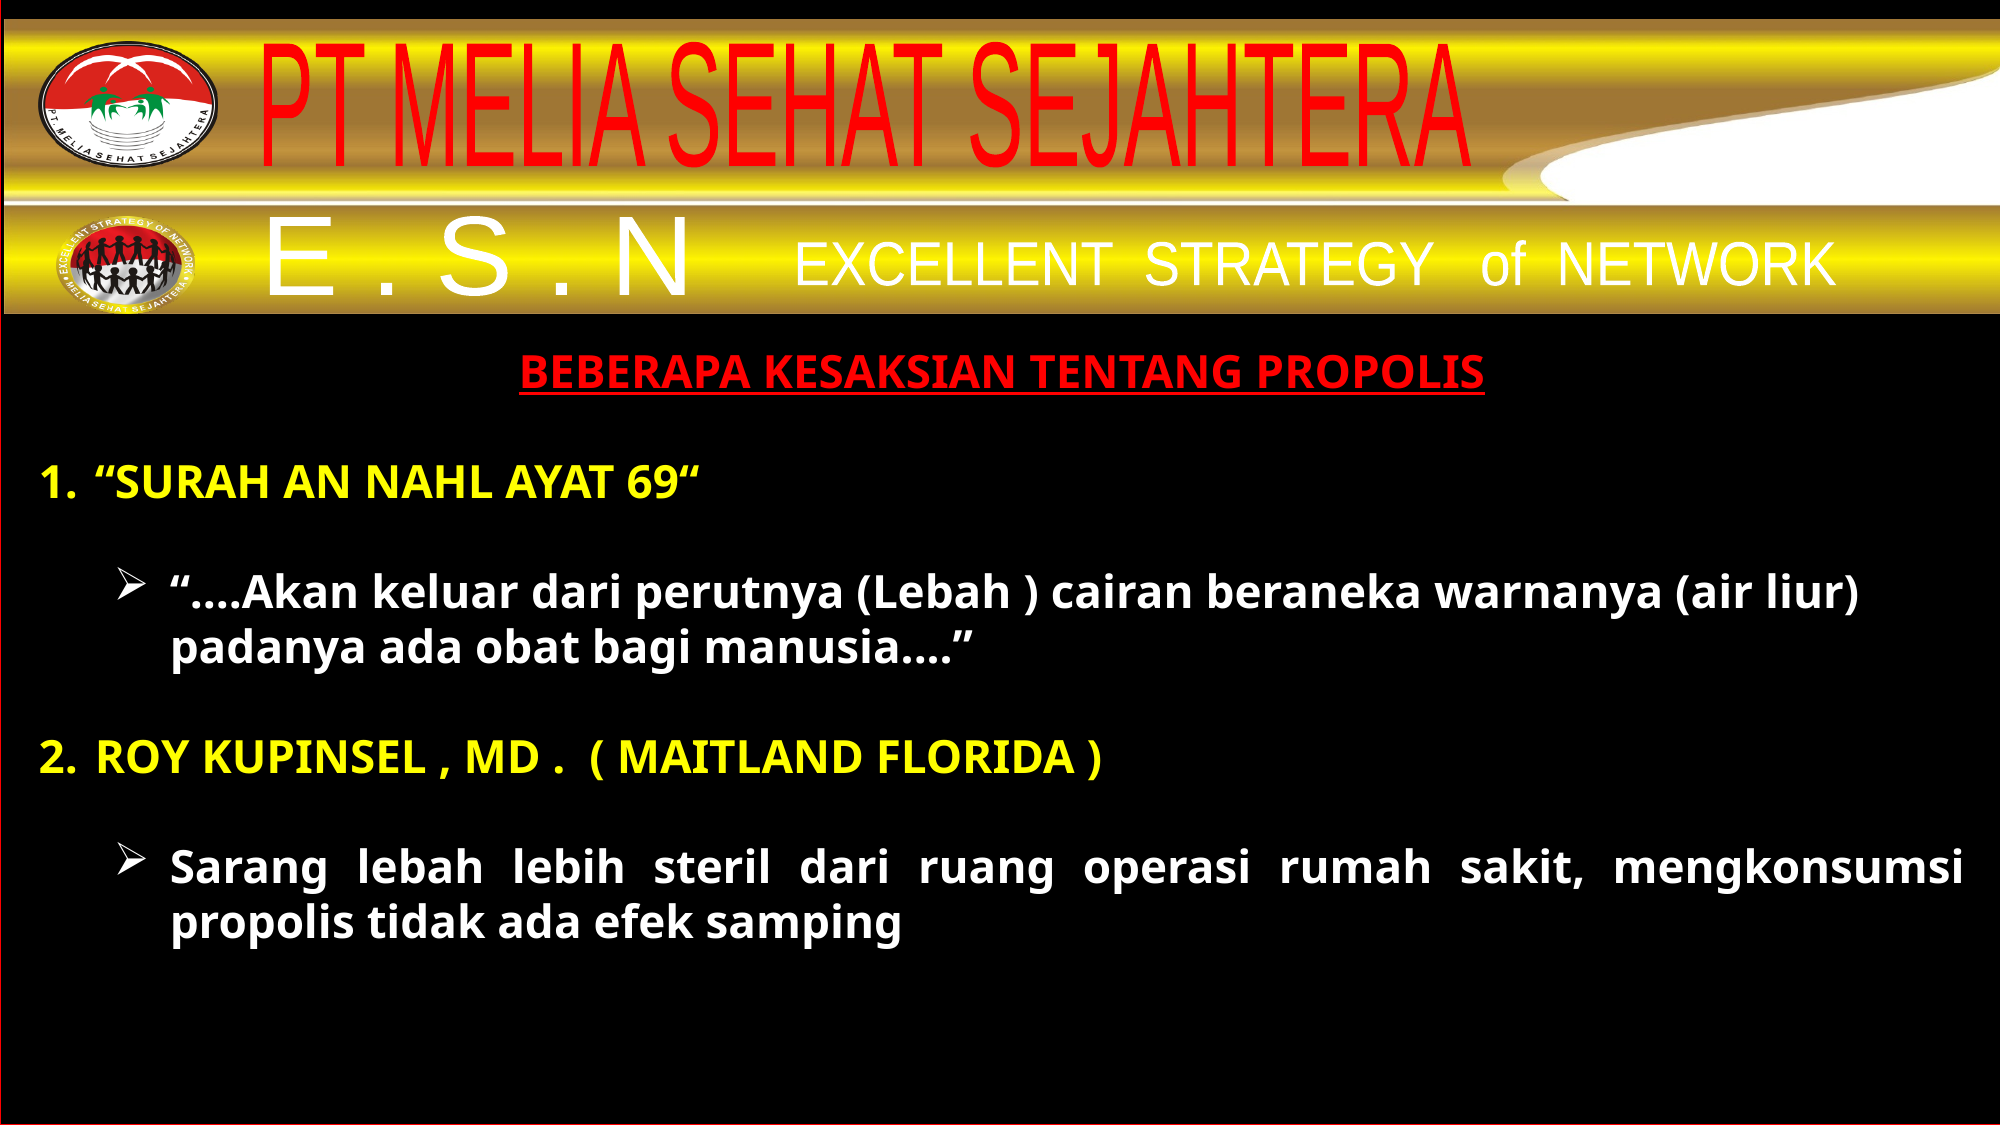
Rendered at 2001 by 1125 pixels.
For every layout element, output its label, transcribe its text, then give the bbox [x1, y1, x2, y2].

text_box [0, 0, 2000, 1125]
text_box BEBERAPA KESAKSIAN TENTANG PROPOLIS “SURAH AN NAHL AYAT 69“ “....Akan keluar dari perutnya (Lebah ) cairan beraneka warnanya (air liur) padanya ada obat bagi manusia....” ROY KUPINSEL , MD . ( MAITLAND FLORIDA ) Sarang lebah lebih steril dari ruang operasi rumah sakit, mengkonsumsi propolis tidak ada efek samping [23, 335, 1981, 1084]
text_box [3, 19, 2000, 314]
